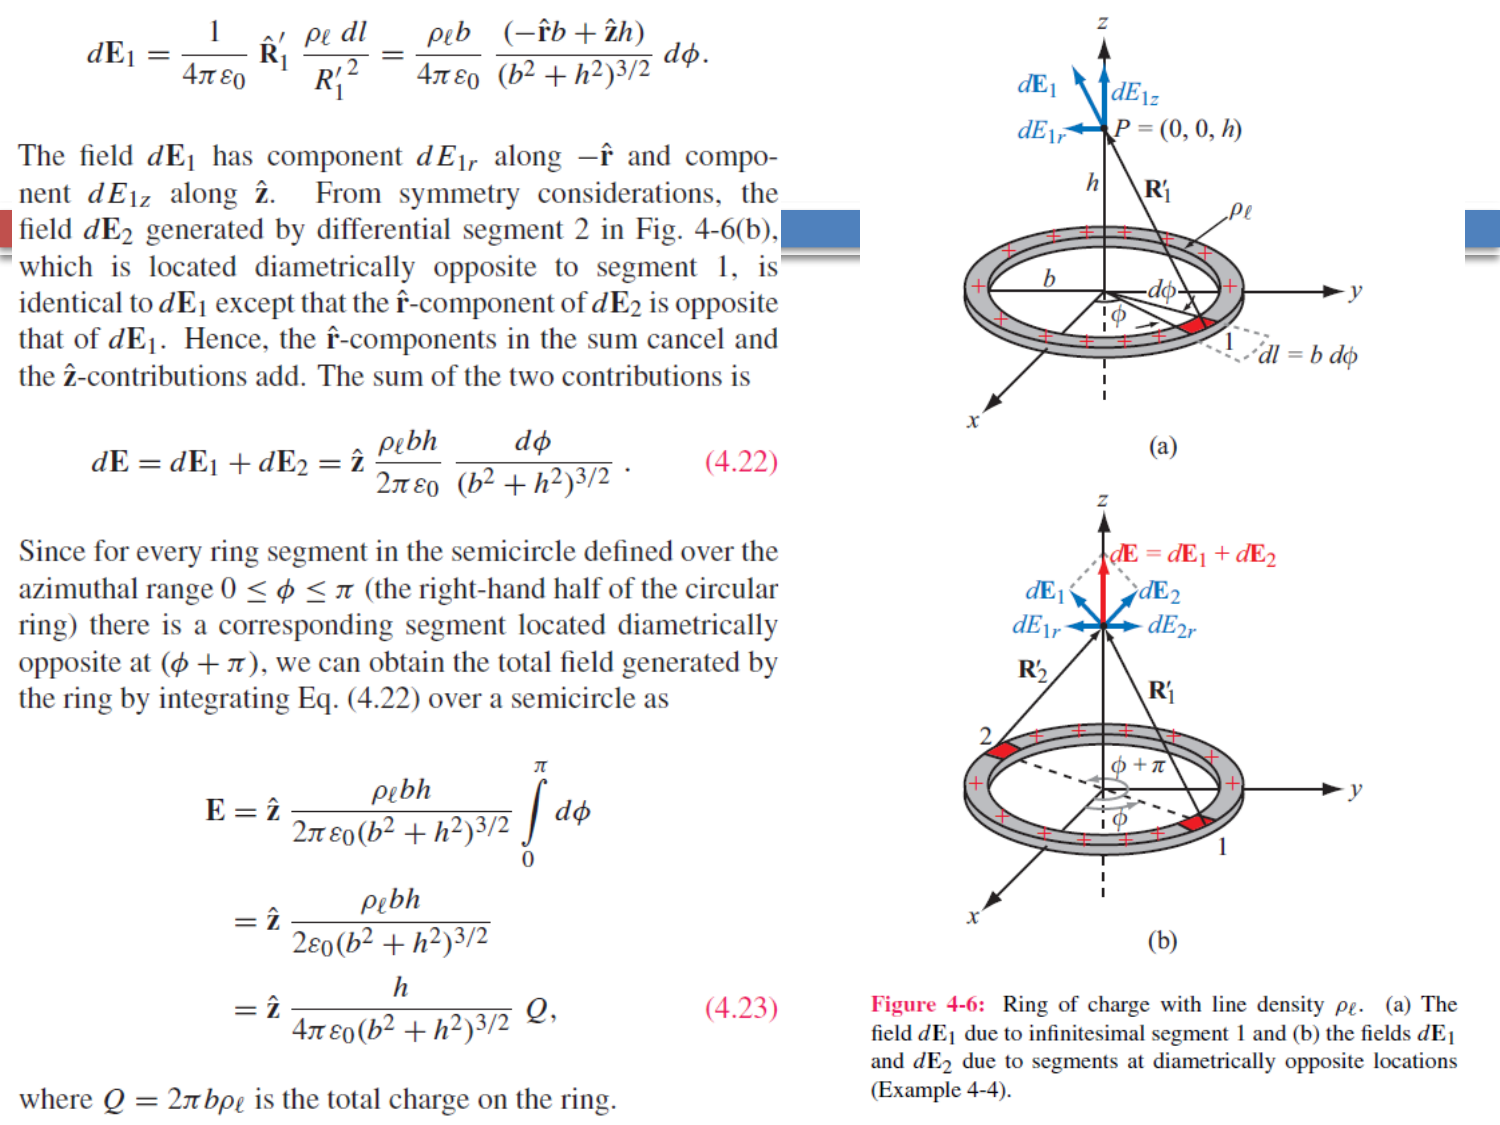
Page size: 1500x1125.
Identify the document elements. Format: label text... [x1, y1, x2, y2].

picture [12, 12, 781, 1125]
picture [859, 12, 1466, 1113]
slide_number 11 [0, 208, 6, 249]
